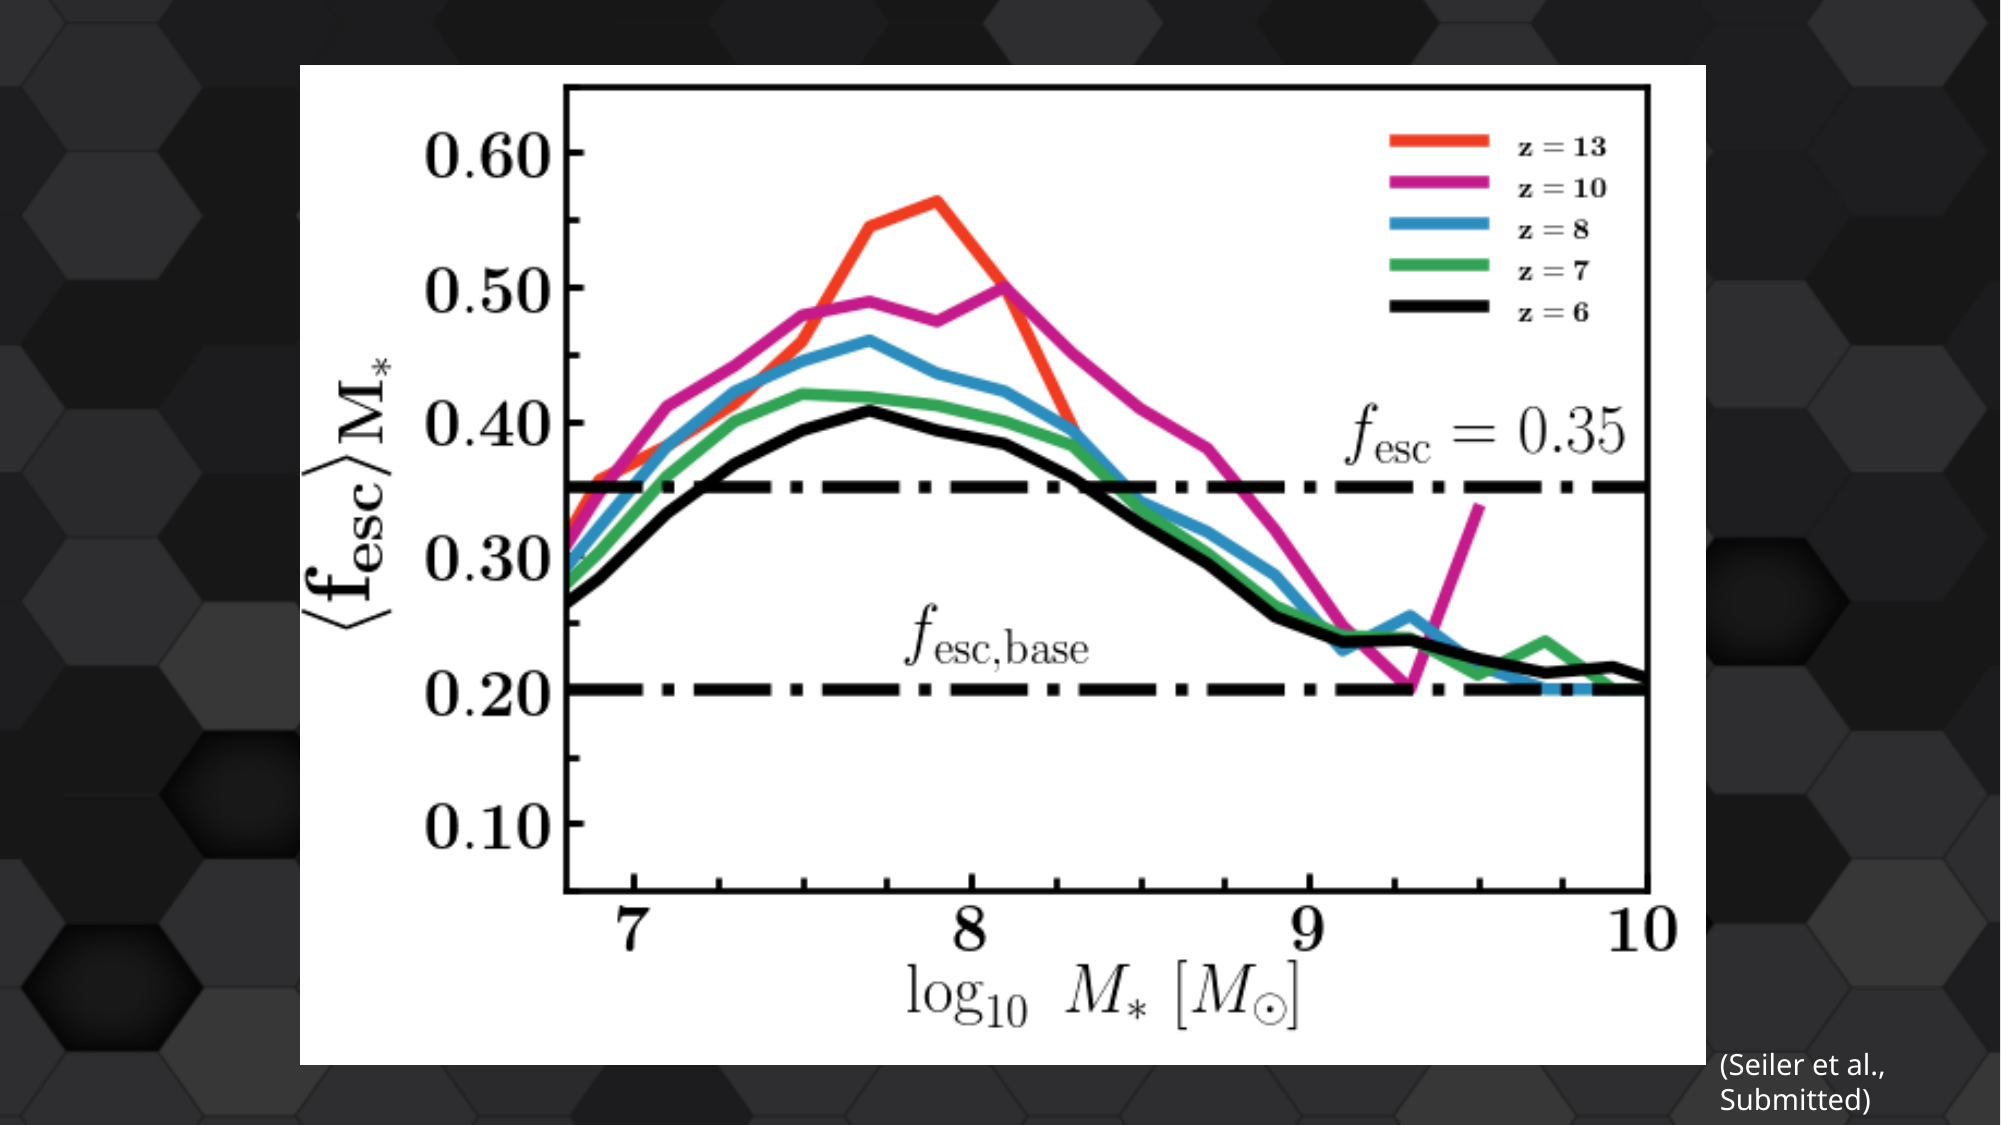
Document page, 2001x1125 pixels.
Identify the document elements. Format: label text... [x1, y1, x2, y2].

picture [0, 0, 2001, 1125]
text_box (Seiler et al., Submitted) [1705, 1039, 2000, 1124]
